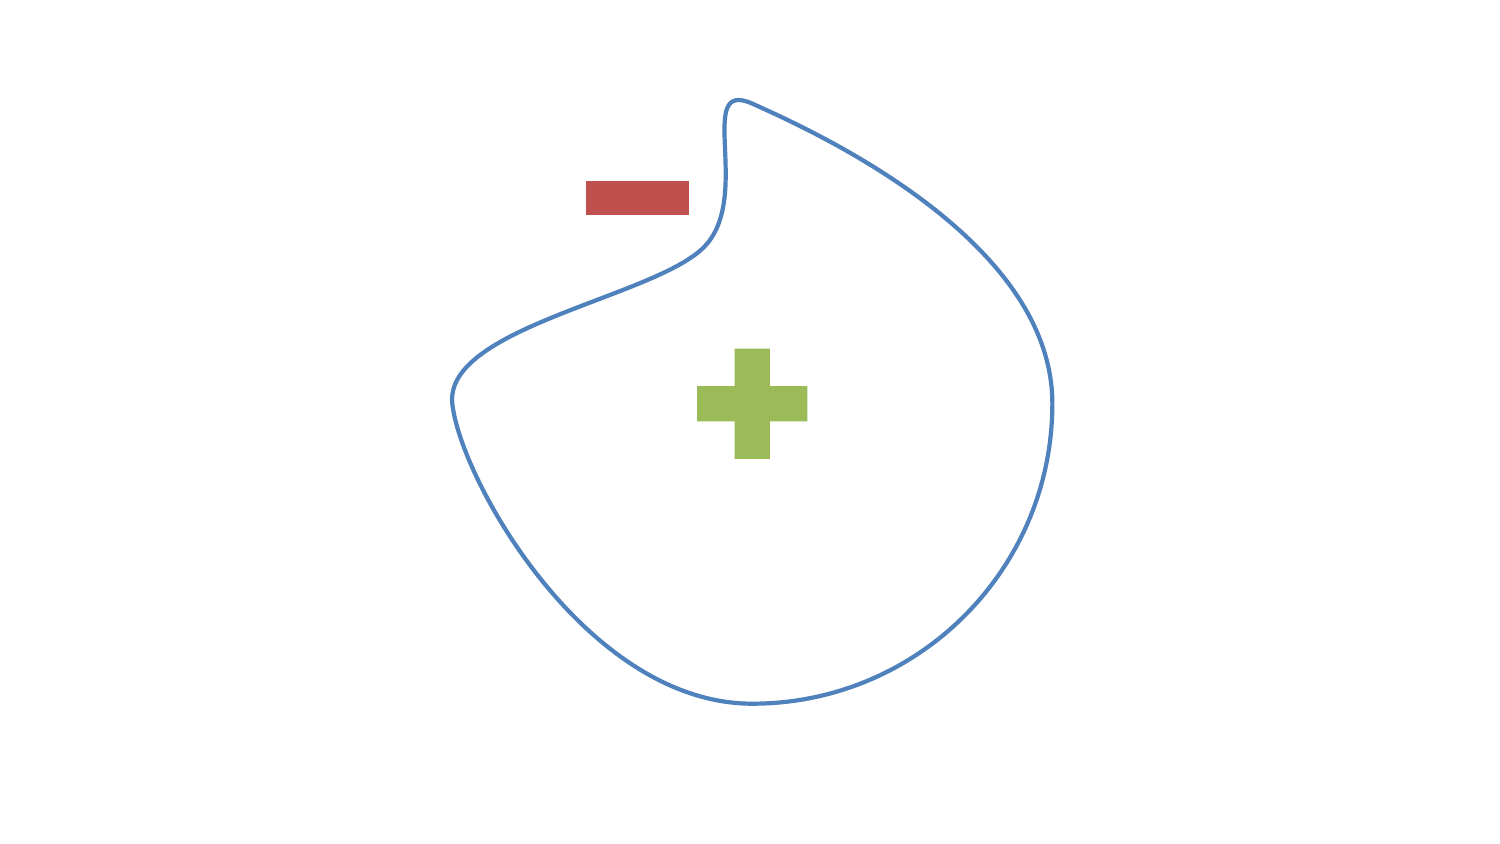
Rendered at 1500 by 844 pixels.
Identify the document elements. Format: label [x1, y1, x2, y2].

text_box [449, 97, 1055, 706]
text_box [584, 179, 691, 217]
text_box [695, 346, 810, 461]
